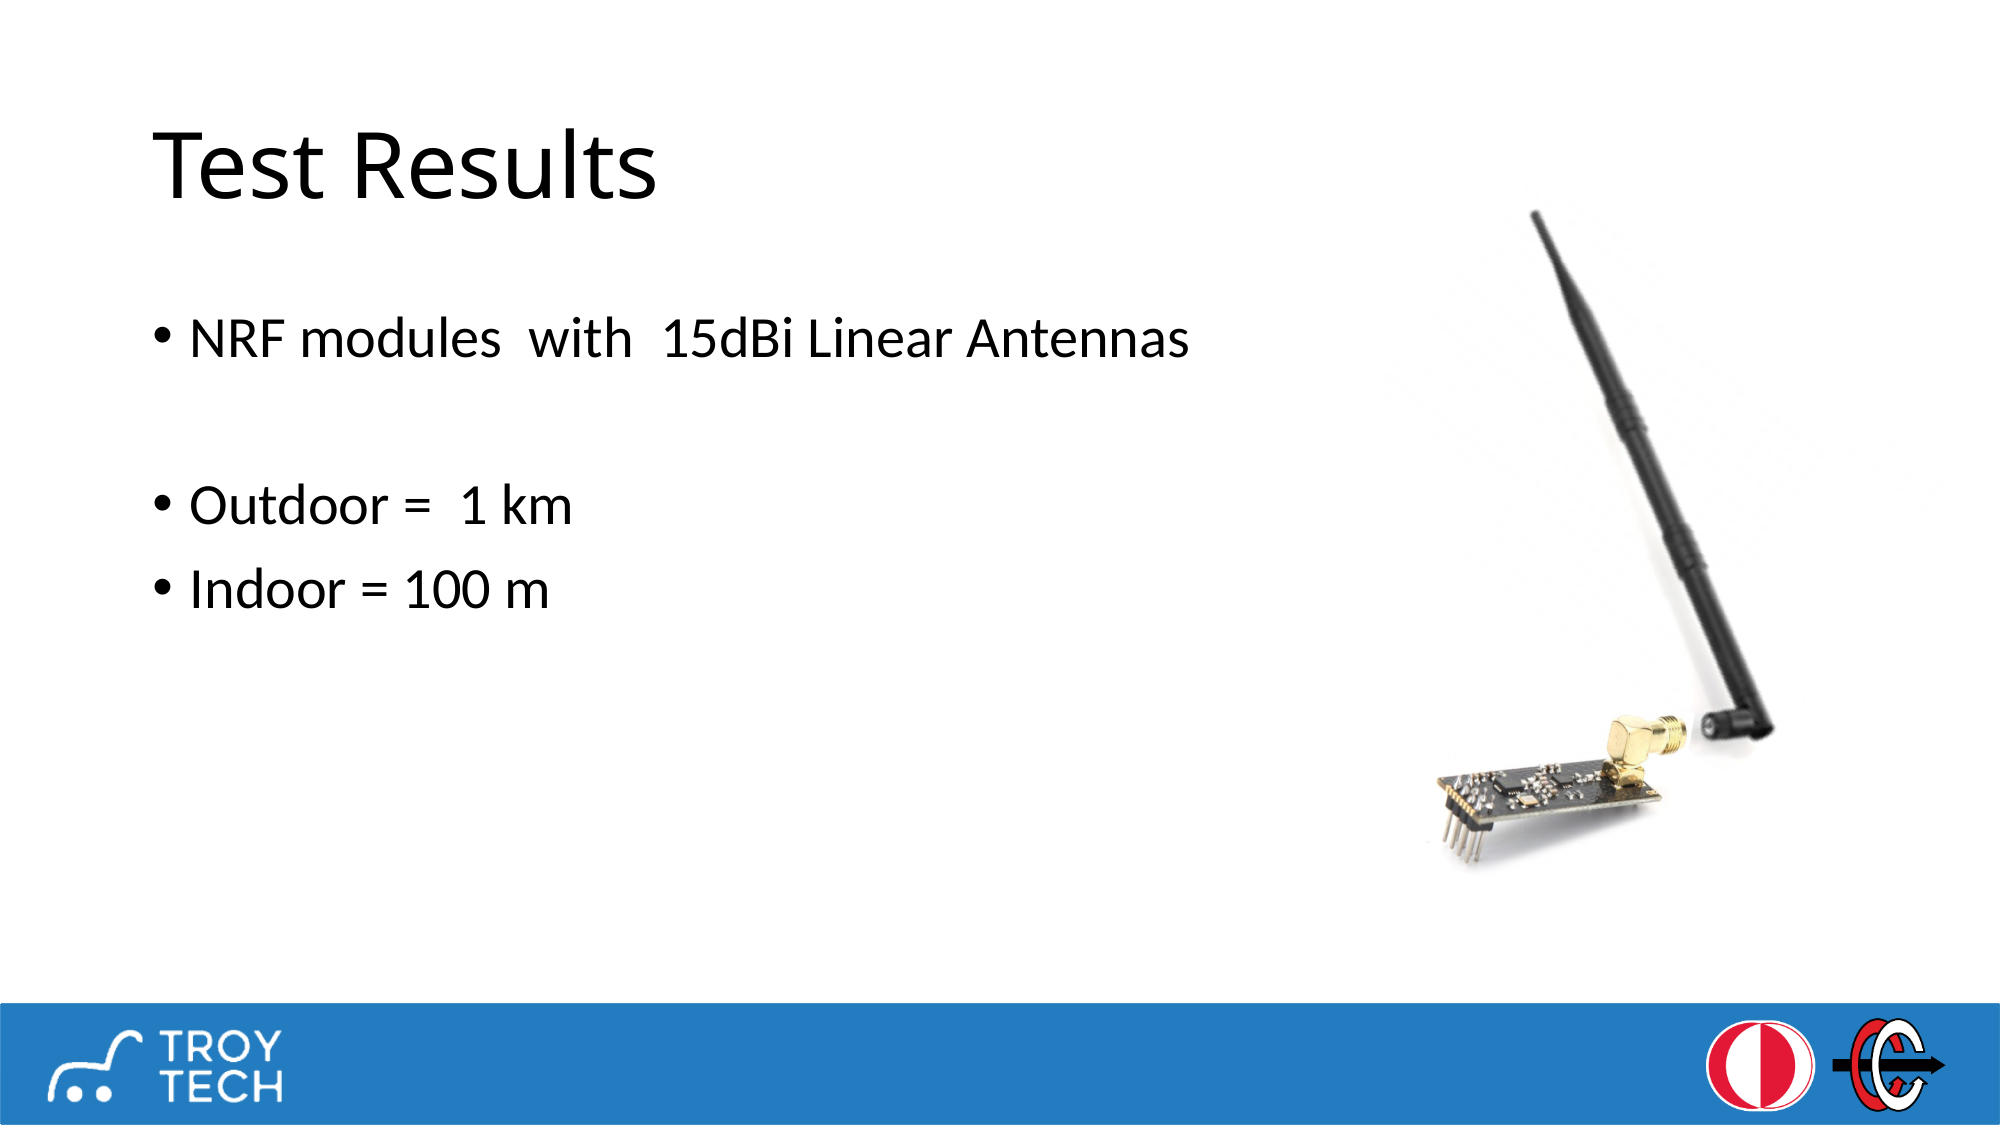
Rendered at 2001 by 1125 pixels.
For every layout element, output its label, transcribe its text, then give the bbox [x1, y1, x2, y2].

picture [0, 1003, 2000, 1125]
list NRF modules with 15dBi Linear Antennas Outdoor = 1 km Indoor = 100 m [137, 299, 1863, 1003]
title Test Results [137, 59, 1863, 278]
picture [1314, 167, 1965, 907]
